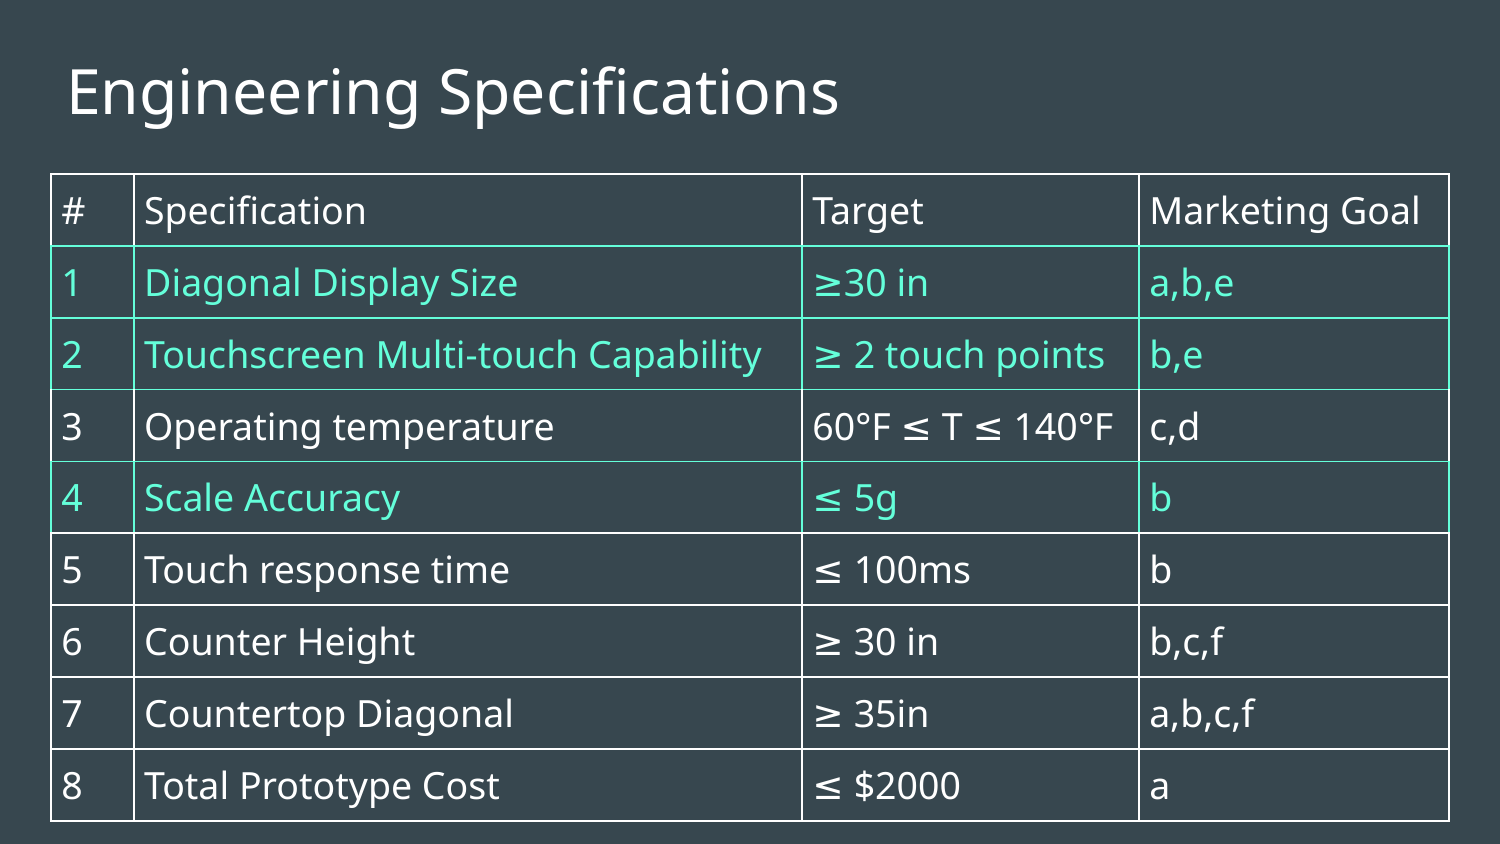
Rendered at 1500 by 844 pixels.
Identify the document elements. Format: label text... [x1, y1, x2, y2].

table_cell a,b,e [1140, 247, 1448, 317]
table_cell 3 [52, 390, 133, 461]
table_cell Scale Accuracy [135, 462, 801, 532]
table_cell 6 [52, 606, 133, 676]
table_cell Operating temperature [135, 390, 801, 461]
table_cell ≥ 2 touch points [803, 319, 1138, 389]
table_cell b,c,f [1140, 606, 1448, 676]
table_cell 8 [52, 750, 133, 820]
table_cell Counter Height [135, 606, 801, 676]
table_cell 1 [52, 247, 133, 317]
table_header Specification [135, 175, 801, 245]
table_cell b [1140, 534, 1448, 604]
table_cell Touch response time [135, 534, 801, 604]
table_cell ≤ $2000 [803, 750, 1138, 820]
table_cell Countertop Diagonal [135, 678, 801, 748]
table_cell 5 [52, 534, 133, 604]
table_cell Total Prototype Cost [135, 750, 801, 820]
table_header # [52, 175, 133, 245]
table_cell a,b,c,f [1140, 678, 1448, 748]
table_cell c,d [1140, 390, 1448, 461]
table_header Target [803, 175, 1138, 245]
title Engineering Specifications [51, 36, 1449, 131]
table_cell Diagonal Display Size [135, 247, 801, 317]
table_cell ≤ 5g [803, 462, 1138, 532]
table_cell ≤ 100ms [803, 534, 1138, 604]
table_cell 60°F ≤ T ≤ 140°F [803, 390, 1138, 461]
table_cell a [1140, 750, 1448, 820]
table_header Marketing Goal [1140, 175, 1448, 245]
table_cell ≥30 in [803, 247, 1138, 317]
table_cell 4 [52, 462, 133, 532]
table_cell ≥ 35in [803, 678, 1138, 748]
table_cell ≥ 30 in [803, 606, 1138, 676]
table_cell Touchscreen Multi-touch Capability [135, 319, 801, 389]
table_cell 2 [52, 319, 133, 389]
table_cell 7 [52, 678, 133, 748]
table_cell b,e [1140, 319, 1448, 389]
table_cell b [1140, 462, 1448, 532]
